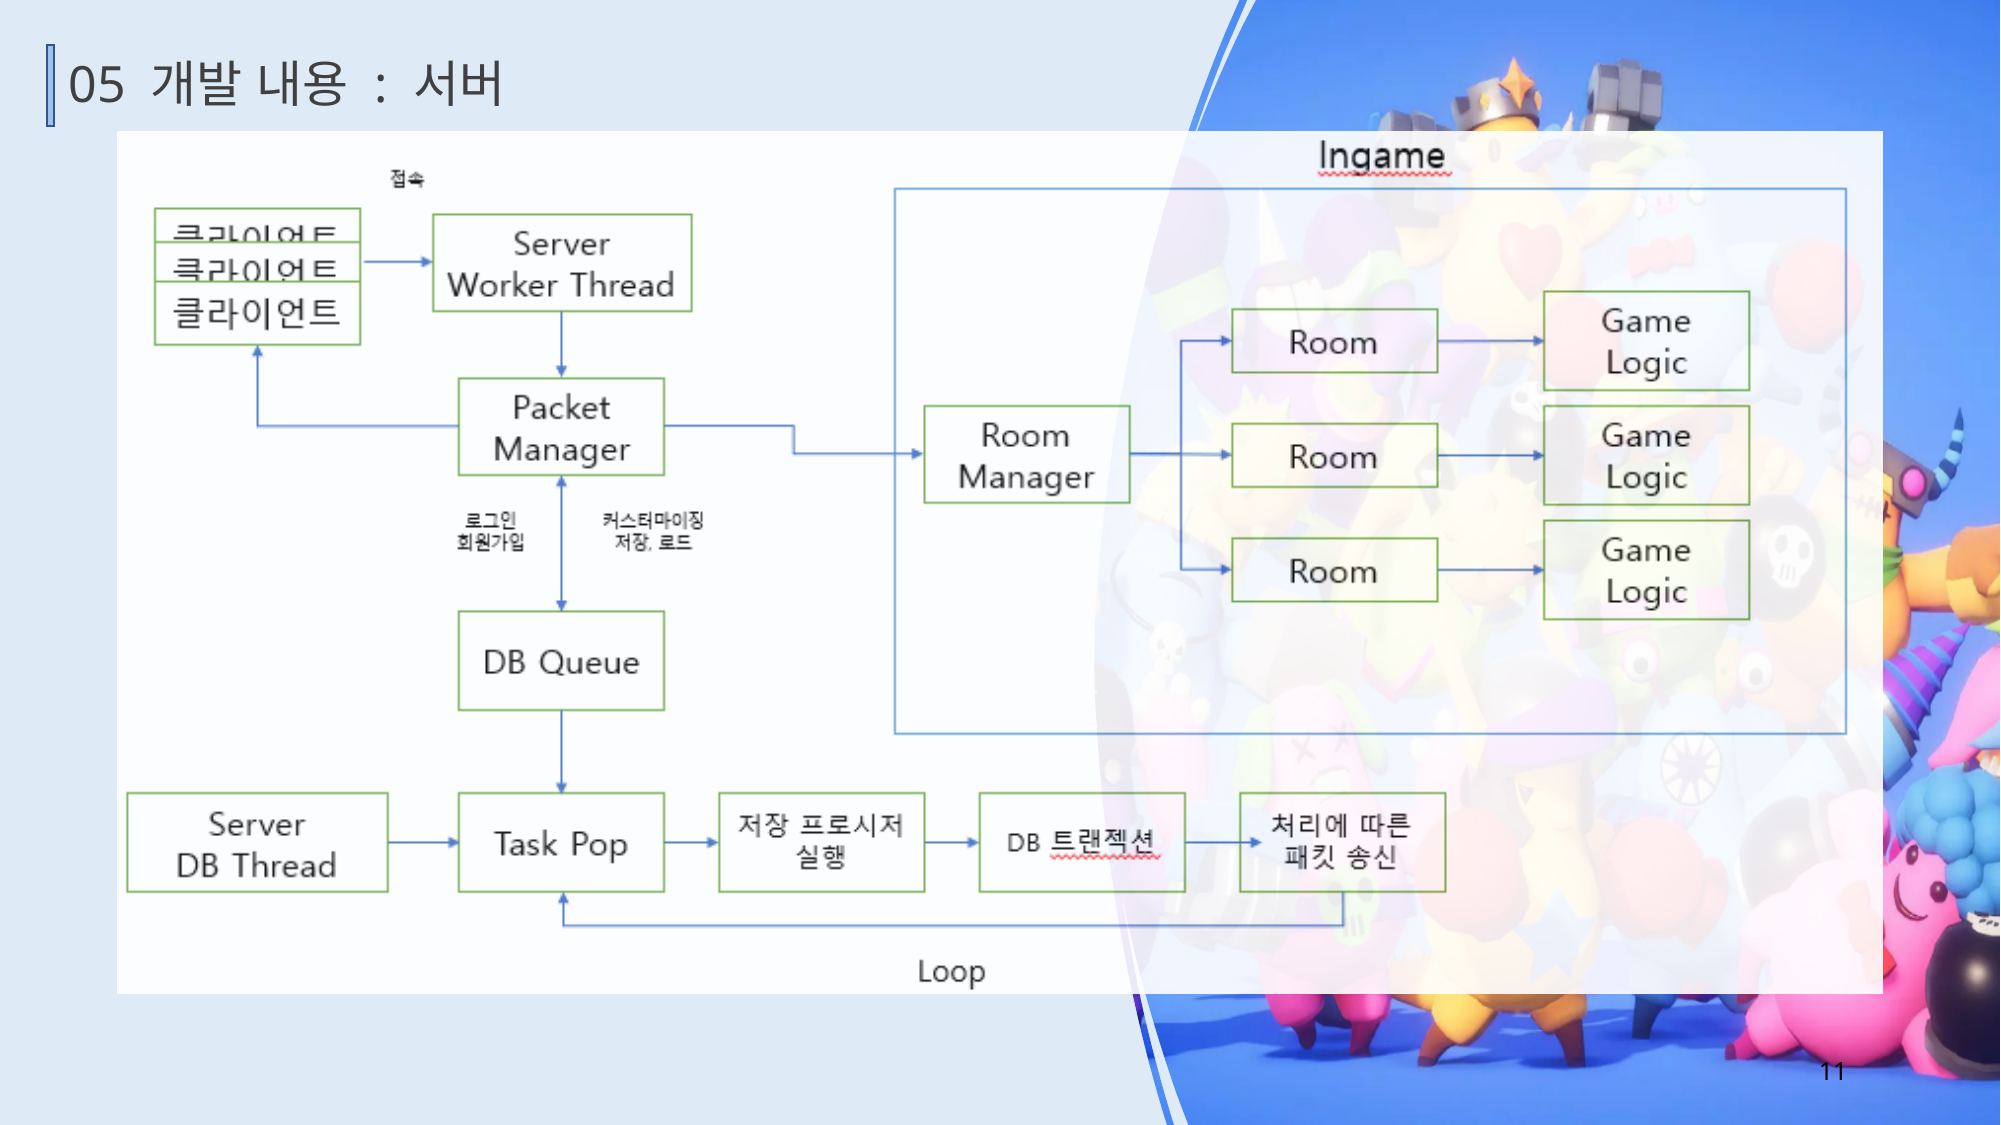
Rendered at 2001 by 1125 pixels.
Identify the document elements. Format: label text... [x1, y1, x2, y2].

text_box 05 개발 내용 : 서버 [55, 44, 856, 120]
picture [117, 0, 2000, 1125]
text_box [46, 44, 55, 127]
